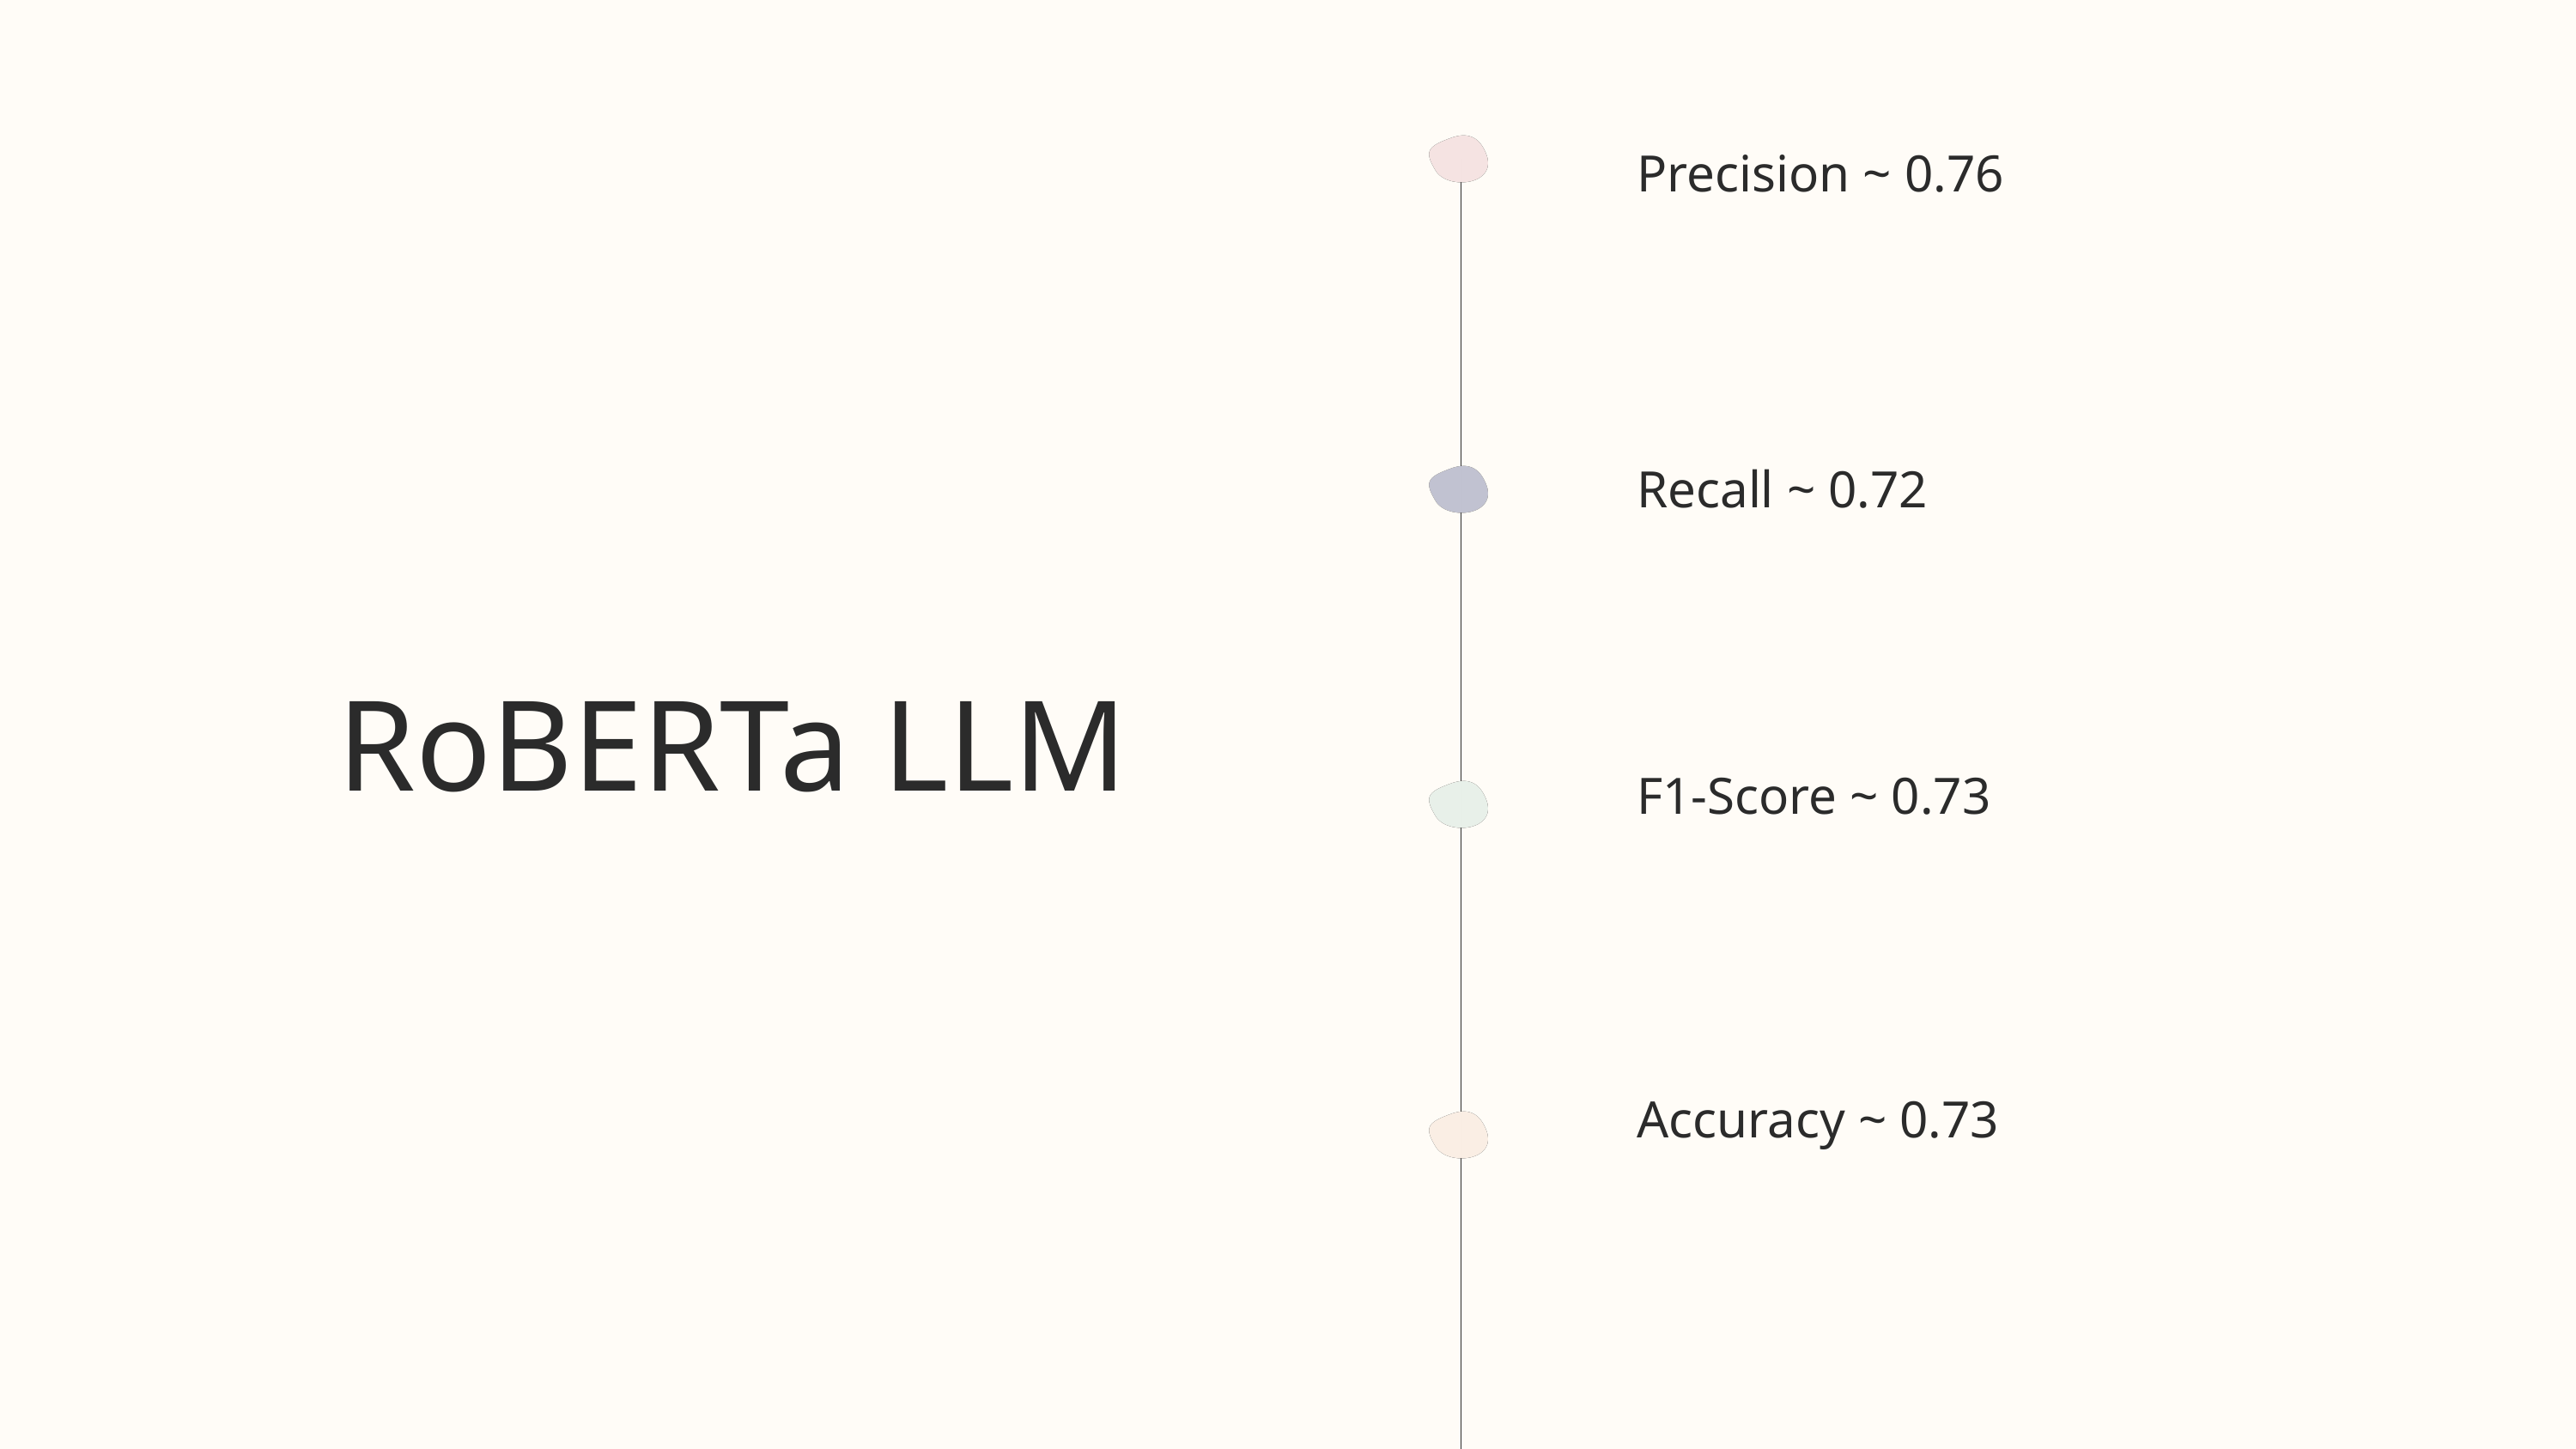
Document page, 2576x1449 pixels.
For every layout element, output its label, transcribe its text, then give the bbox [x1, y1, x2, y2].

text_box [1636, 459, 2212, 618]
text_box [1424, 130, 1500, 191]
text_box [1424, 1106, 1500, 1167]
text_box [1424, 775, 1500, 836]
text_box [1636, 144, 2212, 303]
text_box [1636, 1090, 2212, 1249]
text_box RoBERTa LLM [313, 665, 1152, 816]
text_box [1424, 460, 1500, 521]
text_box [1636, 767, 2212, 925]
